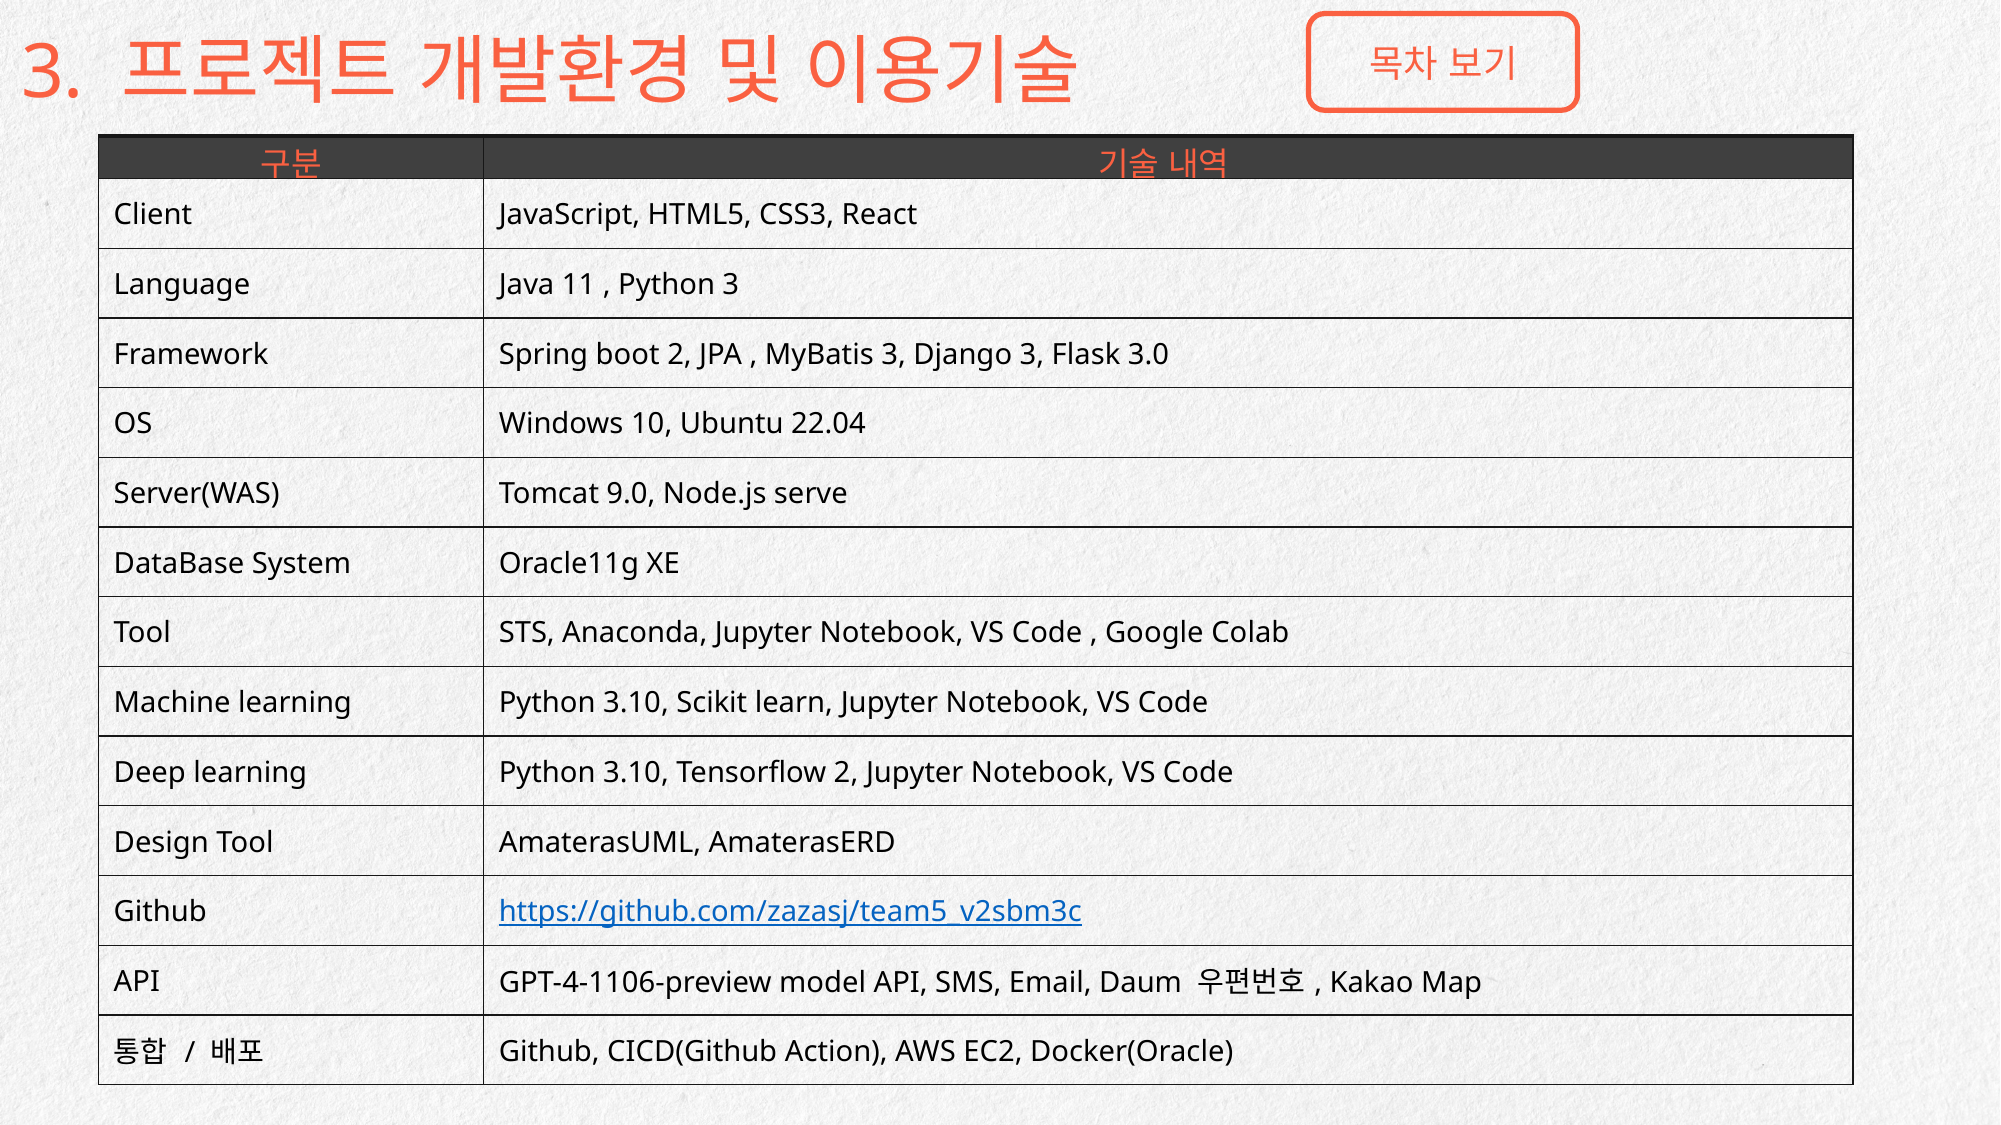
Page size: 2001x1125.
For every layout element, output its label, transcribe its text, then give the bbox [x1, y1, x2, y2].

table_cell Github, CICD(Github Action), AWS EC2, Docker(Oracle) [484, 1016, 1852, 1084]
table_cell OS [99, 388, 483, 457]
table_cell Spring boot 2, JPA , MyBatis 3, Django 3, Flask 3.0 [484, 319, 1852, 387]
table_cell Python 3.10, Scikit learn, Jupyter Notebook, VS Code [484, 667, 1852, 735]
table_cell API [99, 946, 483, 1014]
table_cell Tomcat 9.0, Node.js serve [484, 458, 1852, 526]
table_cell AmaterasUML, AmaterasERD [484, 806, 1852, 875]
table_cell 통합 / 배포 [99, 1016, 483, 1084]
text_box 3. 프로젝트 개발환경 및 이용기술 [6, 14, 1097, 210]
table_cell https://github.com/zazasj/team5_v2sbm3c [484, 876, 1852, 945]
table_cell Python 3.10, Tensorflow 2, Jupyter Notebook, VS Code [484, 737, 1852, 805]
table_cell Server(WAS) [99, 458, 483, 526]
table_cell JavaScript, HTML5, CSS3, React [484, 179, 1852, 248]
table_cell Design Tool [99, 806, 483, 875]
table_cell Client [99, 179, 483, 248]
table_cell Machine learning [99, 667, 483, 735]
table_header 구분 [99, 138, 483, 178]
table_cell Github [99, 876, 483, 945]
table_cell Language [99, 249, 483, 317]
table_cell Framework [99, 319, 483, 387]
picture [0, 0, 2000, 1125]
table_cell STS, Anaconda, Jupyter Notebook, VS Code , Google Colab [484, 597, 1852, 666]
table_cell Tool [99, 597, 483, 666]
table_cell DataBase System [99, 528, 483, 596]
table_cell GPT-4-1106-preview model API, SMS, Email, Daum 우편번호, Kakao Map [484, 946, 1852, 1014]
text_box [1307, 12, 1579, 112]
table_cell Java 11 , Python 3 [484, 249, 1852, 317]
table_header 기술 내역 [484, 138, 1852, 178]
table_cell Deep learning [99, 737, 483, 805]
table_cell Windows 10, Ubuntu 22.04 [484, 388, 1852, 457]
table_cell Oracle11g XE [484, 528, 1852, 596]
